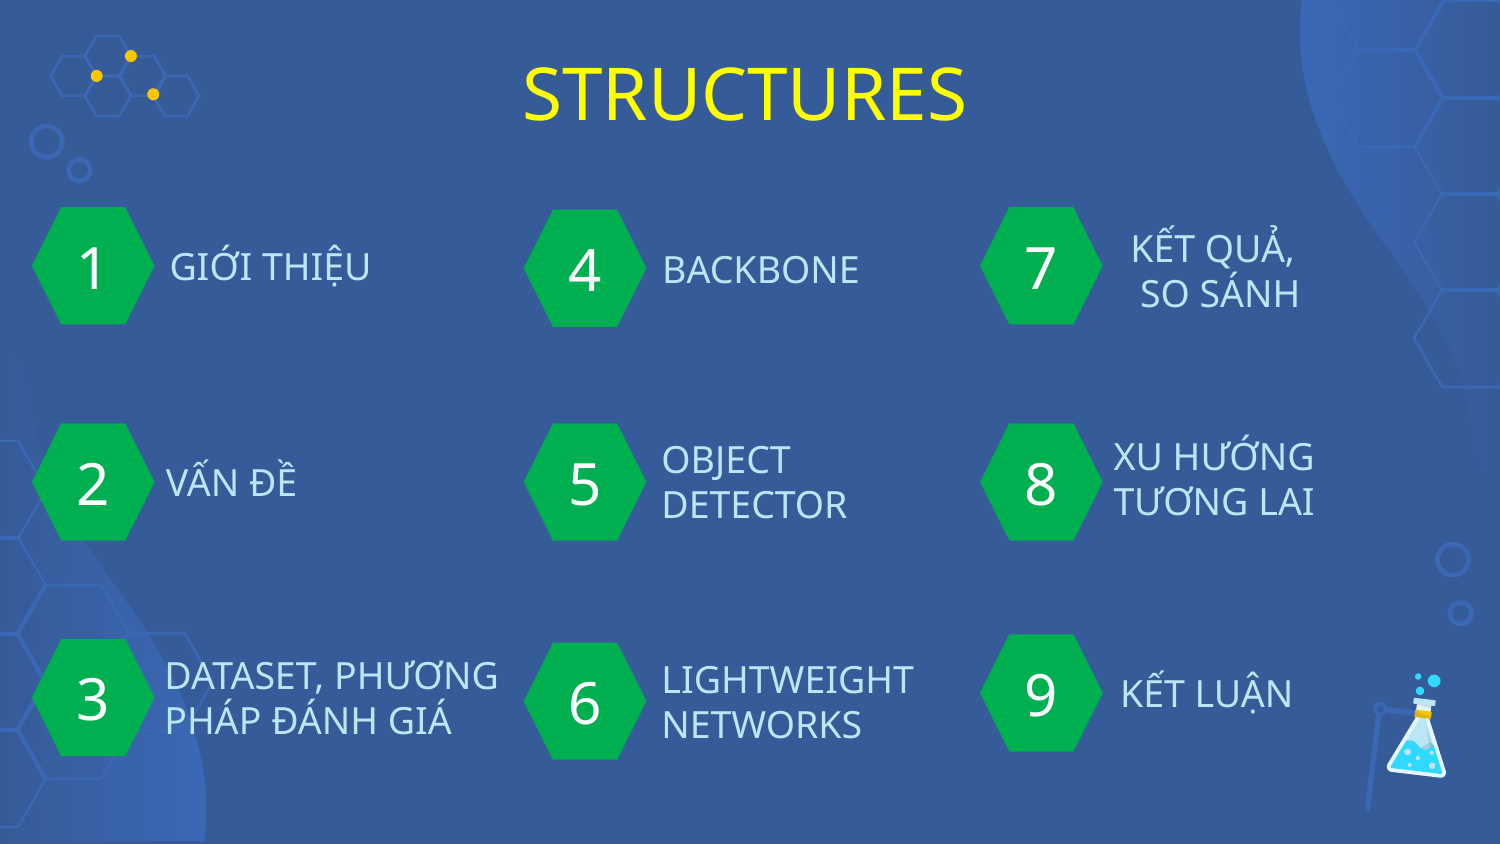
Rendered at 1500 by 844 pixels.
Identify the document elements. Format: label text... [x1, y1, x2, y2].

text_box OBJECT DETECTOR [646, 451, 994, 512]
text_box XU HƯỚNG TƯƠNG LAI [1098, 448, 1423, 509]
text_box DATASET, PHƯƠNG PHÁP ĐÁNH GIÁ [149, 666, 518, 727]
text_box KẾT LUẬN [1105, 662, 1430, 723]
text_box VẤN ĐỀ [150, 451, 476, 512]
text_box 5 [523, 423, 646, 541]
text_box BACKBONE [647, 238, 972, 299]
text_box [1369, 671, 1450, 816]
text_box 7 [980, 207, 1103, 325]
text_box 6 [523, 642, 646, 760]
text_box 1 [31, 207, 154, 325]
text_box KẾT QUẢ, SO SÁNH [1115, 240, 1440, 301]
text_box 2 [31, 423, 150, 541]
title STRUCTURES [112, 53, 1377, 129]
text_box GIỚI THIỆU [154, 235, 480, 296]
text_box 9 [980, 634, 1103, 752]
text_box 8 [994, 423, 1098, 541]
text_box LIGHTWEIGHT NETWORKS [646, 670, 971, 731]
text_box 3 [31, 638, 149, 757]
text_box 4 [523, 209, 647, 327]
